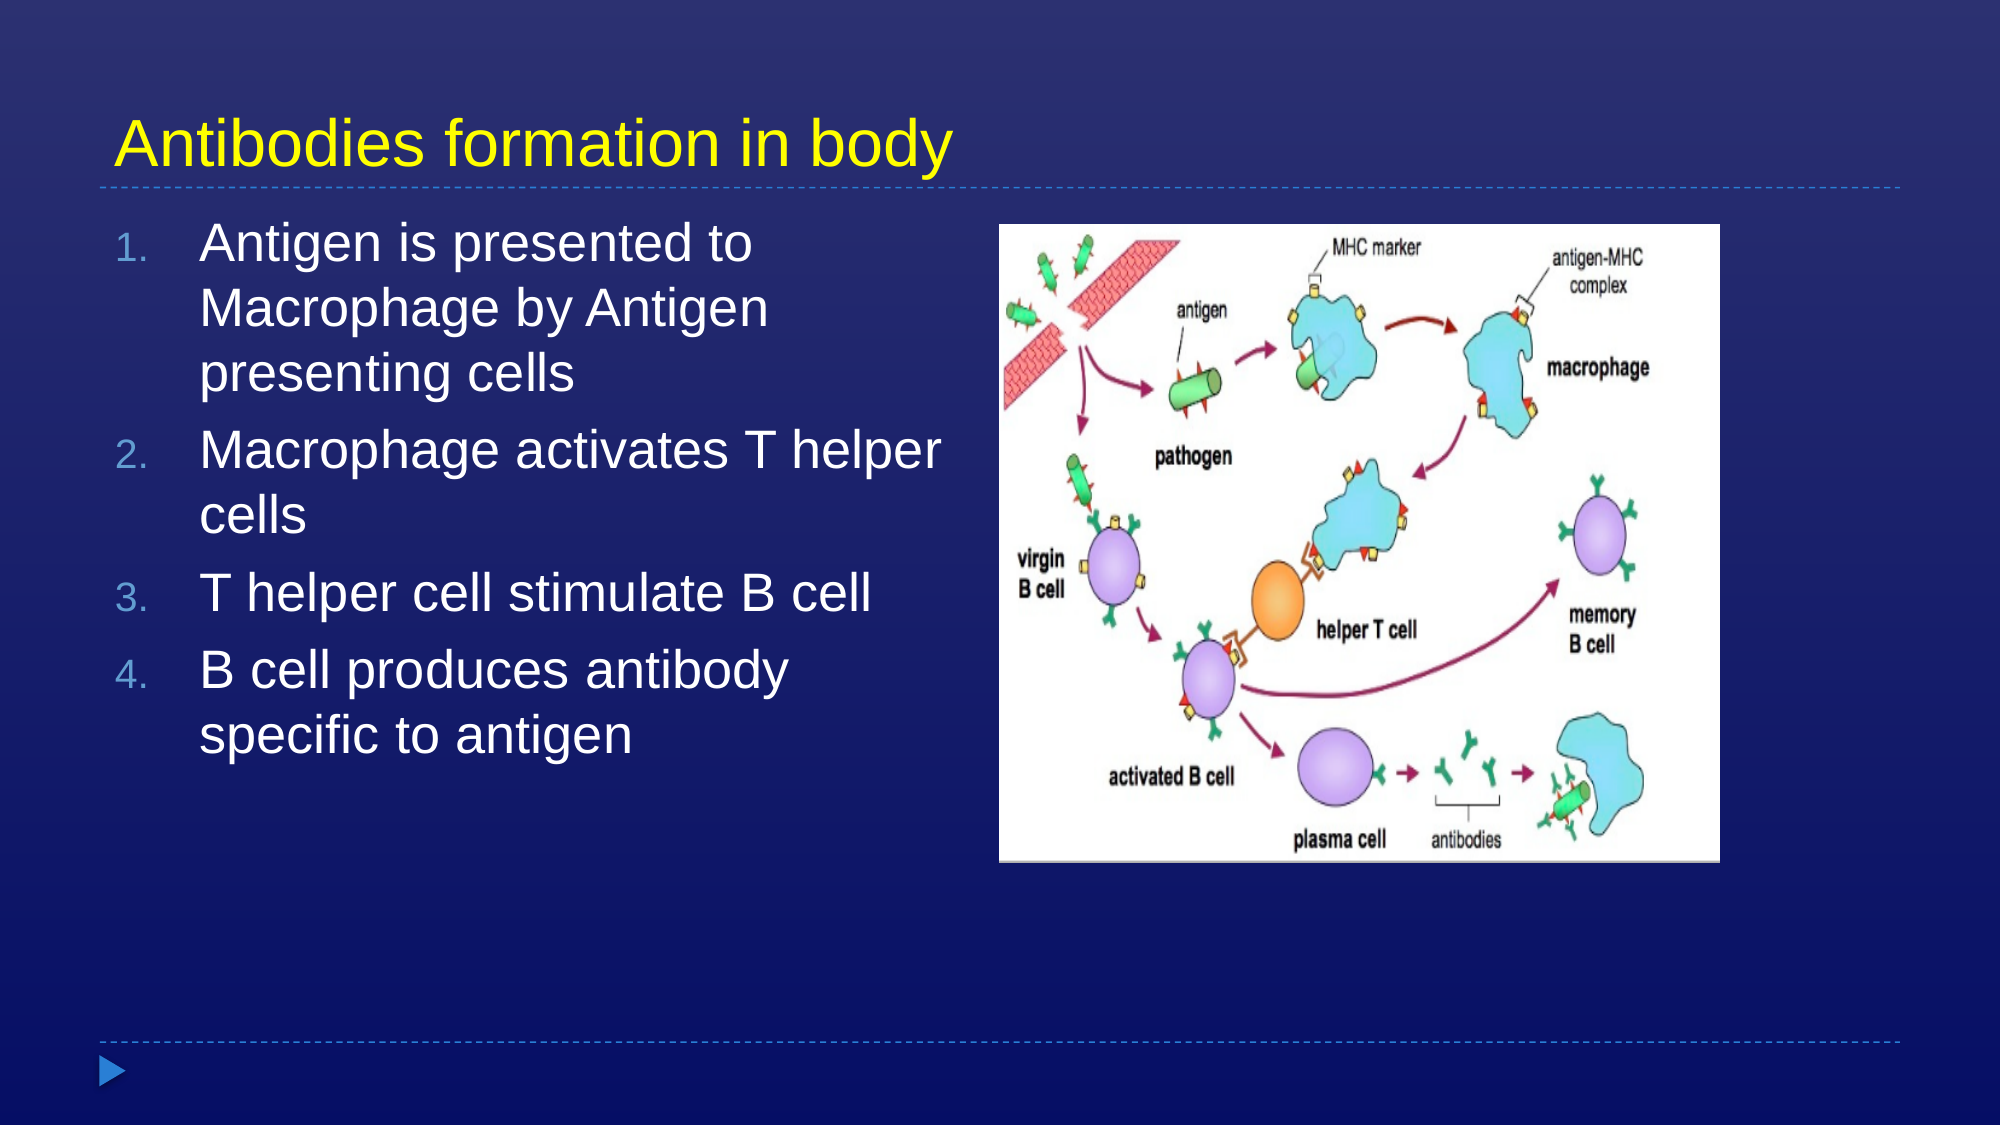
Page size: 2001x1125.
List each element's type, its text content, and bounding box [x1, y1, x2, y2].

title Antibodies formation in body [99, 37, 1900, 188]
picture [999, 224, 1721, 863]
list Antigen is presented to Macrophage by Antigen presenting cells Macrophage activates T helper cells T helper cell stimulate B cell B cell produces antibody specific to antigen [99, 200, 984, 1010]
